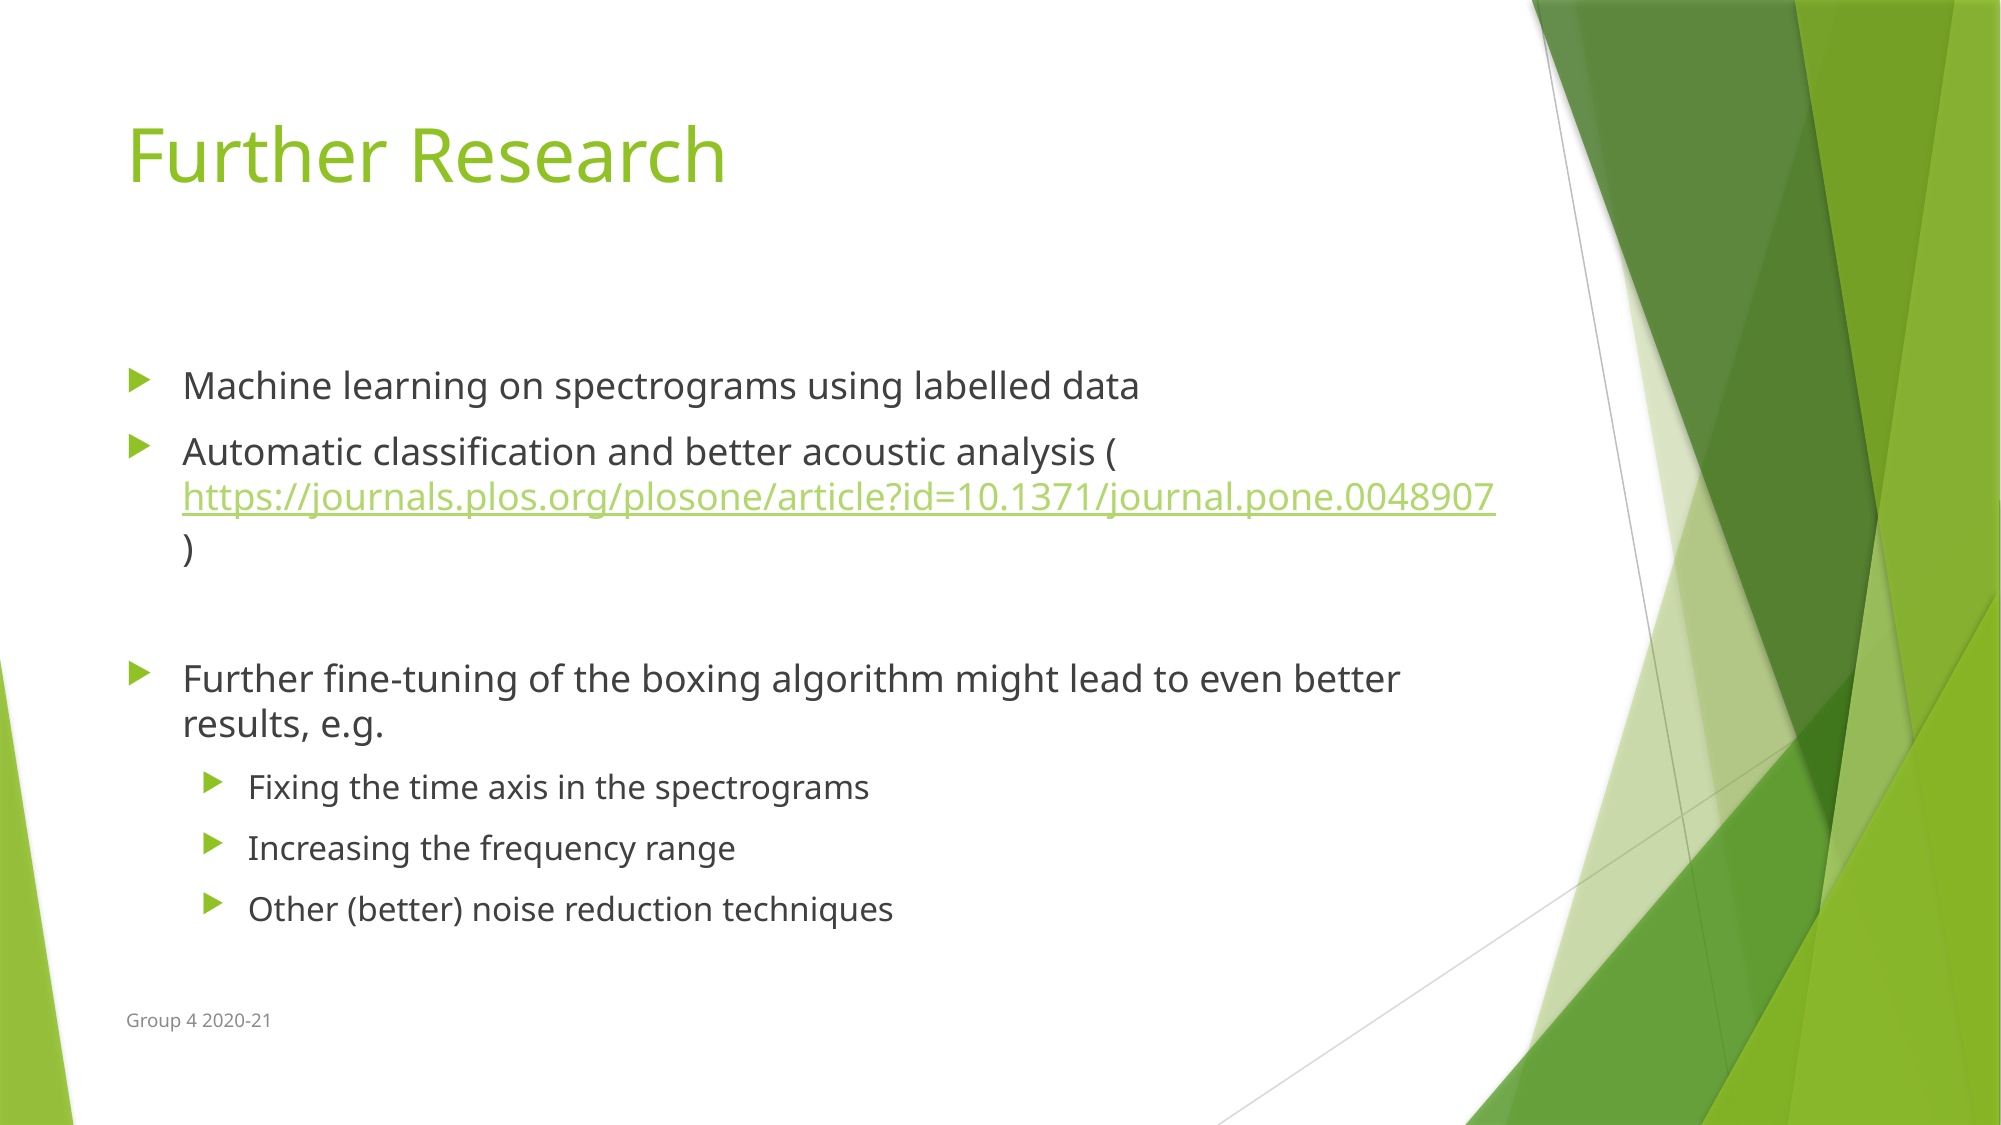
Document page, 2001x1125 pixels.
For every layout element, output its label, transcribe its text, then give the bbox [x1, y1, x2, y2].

list Machine learning on spectrograms using labelled data Automatic classification and better acoustic analysis (https://journals.plos.org/plosone/article?id=10.1371/journal.pone.0048907) Further fine-tuning of the boxing algorithm might lead to even better results, e.g. Fixing the time axis in the spectrograms Increasing the frequency range Other (better) noise reduction techniques [111, 354, 1522, 992]
title Further Research [111, 99, 1522, 317]
footer Group 4 2020-21 [111, 991, 1145, 1051]
